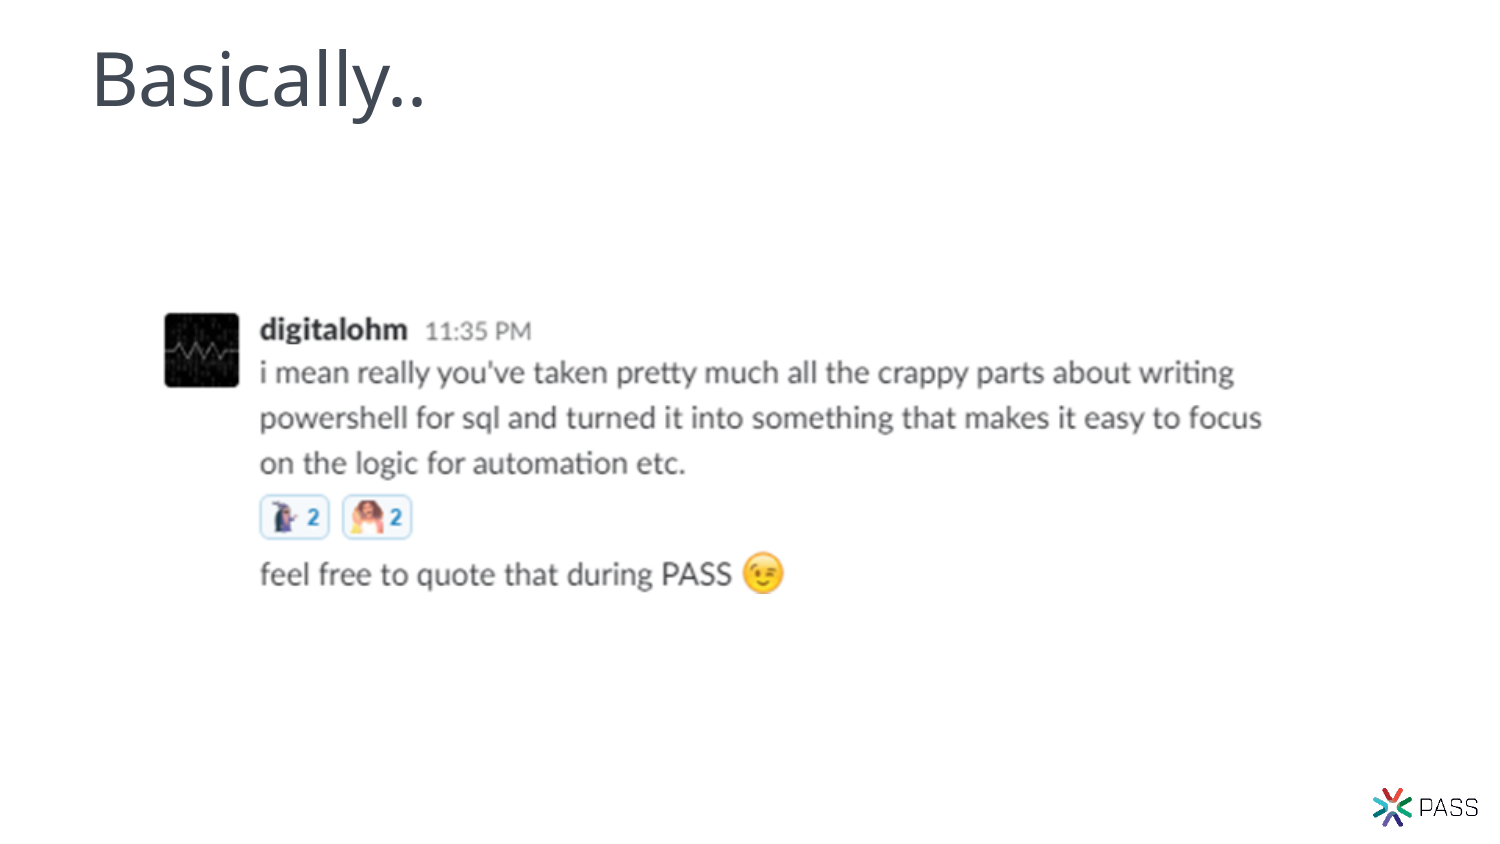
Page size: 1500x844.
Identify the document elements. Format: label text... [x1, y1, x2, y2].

title Basically.. [75, 41, 1425, 142]
picture [1371, 785, 1479, 829]
picture [133, 298, 1366, 594]
